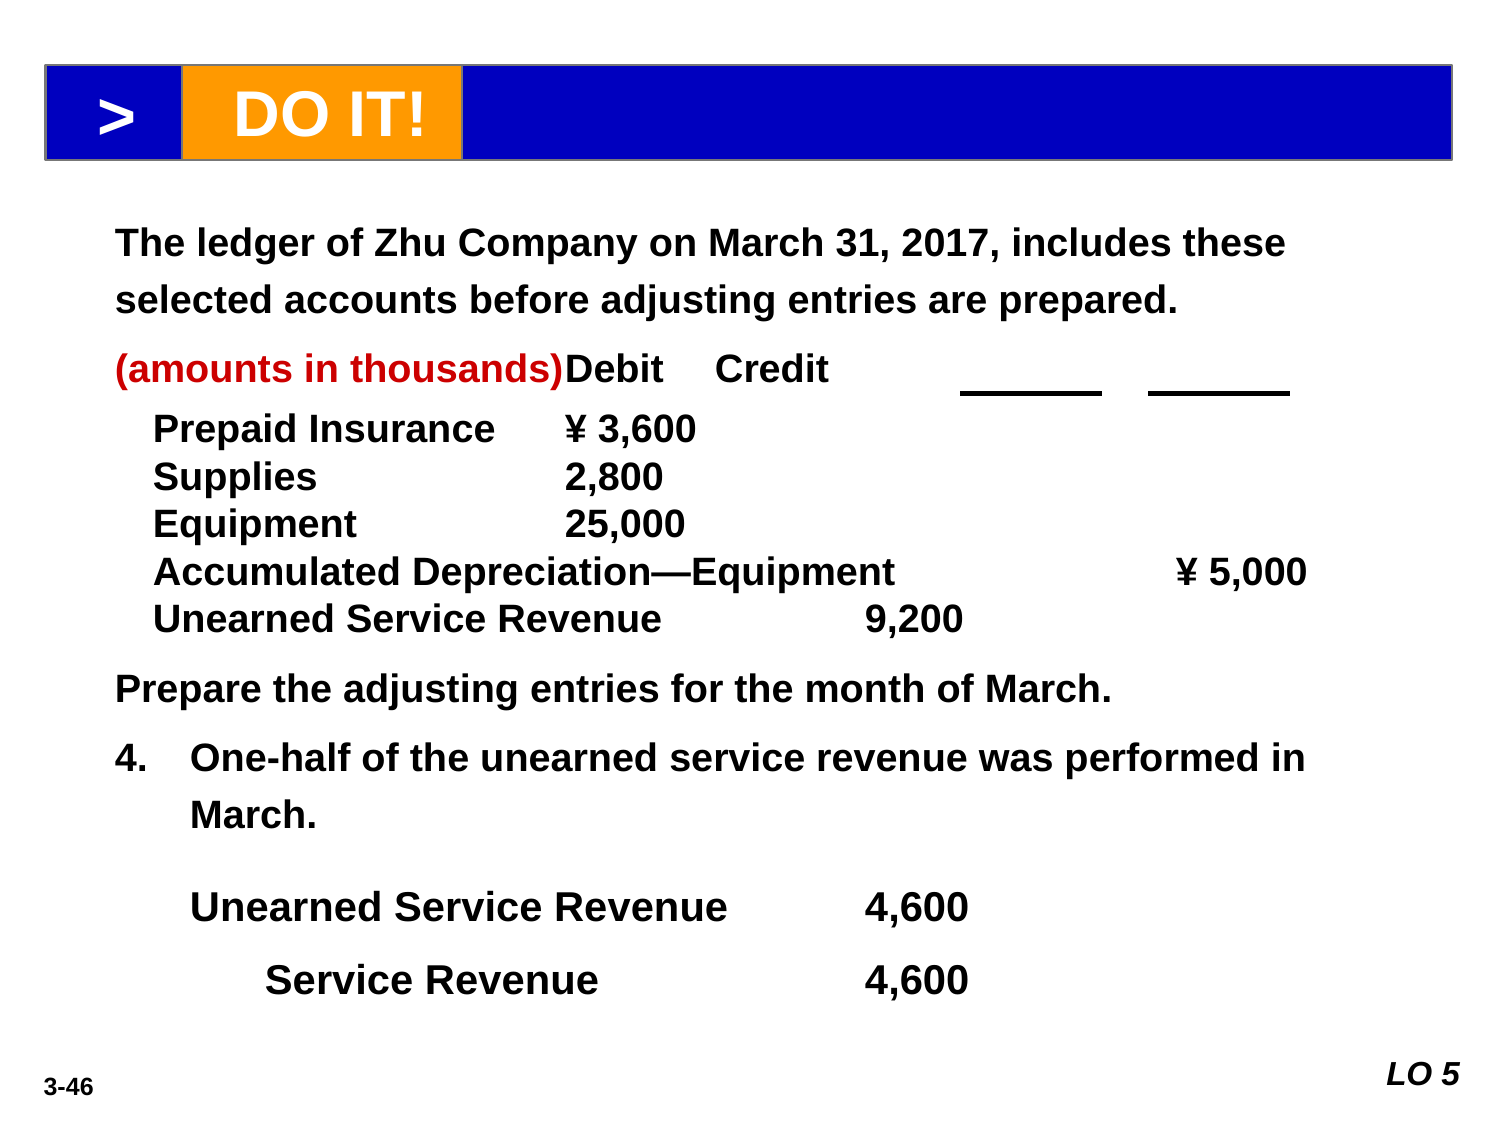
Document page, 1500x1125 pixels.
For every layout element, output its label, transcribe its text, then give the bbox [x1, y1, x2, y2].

text_box > [463, 65, 1453, 161]
text_box LO 5 [1362, 1044, 1475, 1100]
text_box The ledger of Zhu Company on March 31, 2017, includes these selected accounts before adjusting entries are prepared. (amounts in thousands) Debit Credit Prepaid Insurance ¥ 3,600 Supplies 2,800 Equipment 25,000 Accumulated Depreciation—Equipment ¥ 5,000 Unearned Service Revenue 9,200 Prepare the adjusting entries for the month of March. One-half of the unearned service revenue was performed in March. [99, 199, 1413, 844]
text_box > [45, 65, 181, 161]
text_box Unearned Service Revenue 4,600 Service Revenue 4,600 [174, 862, 1363, 1010]
text_box DO IT! [181, 65, 463, 161]
